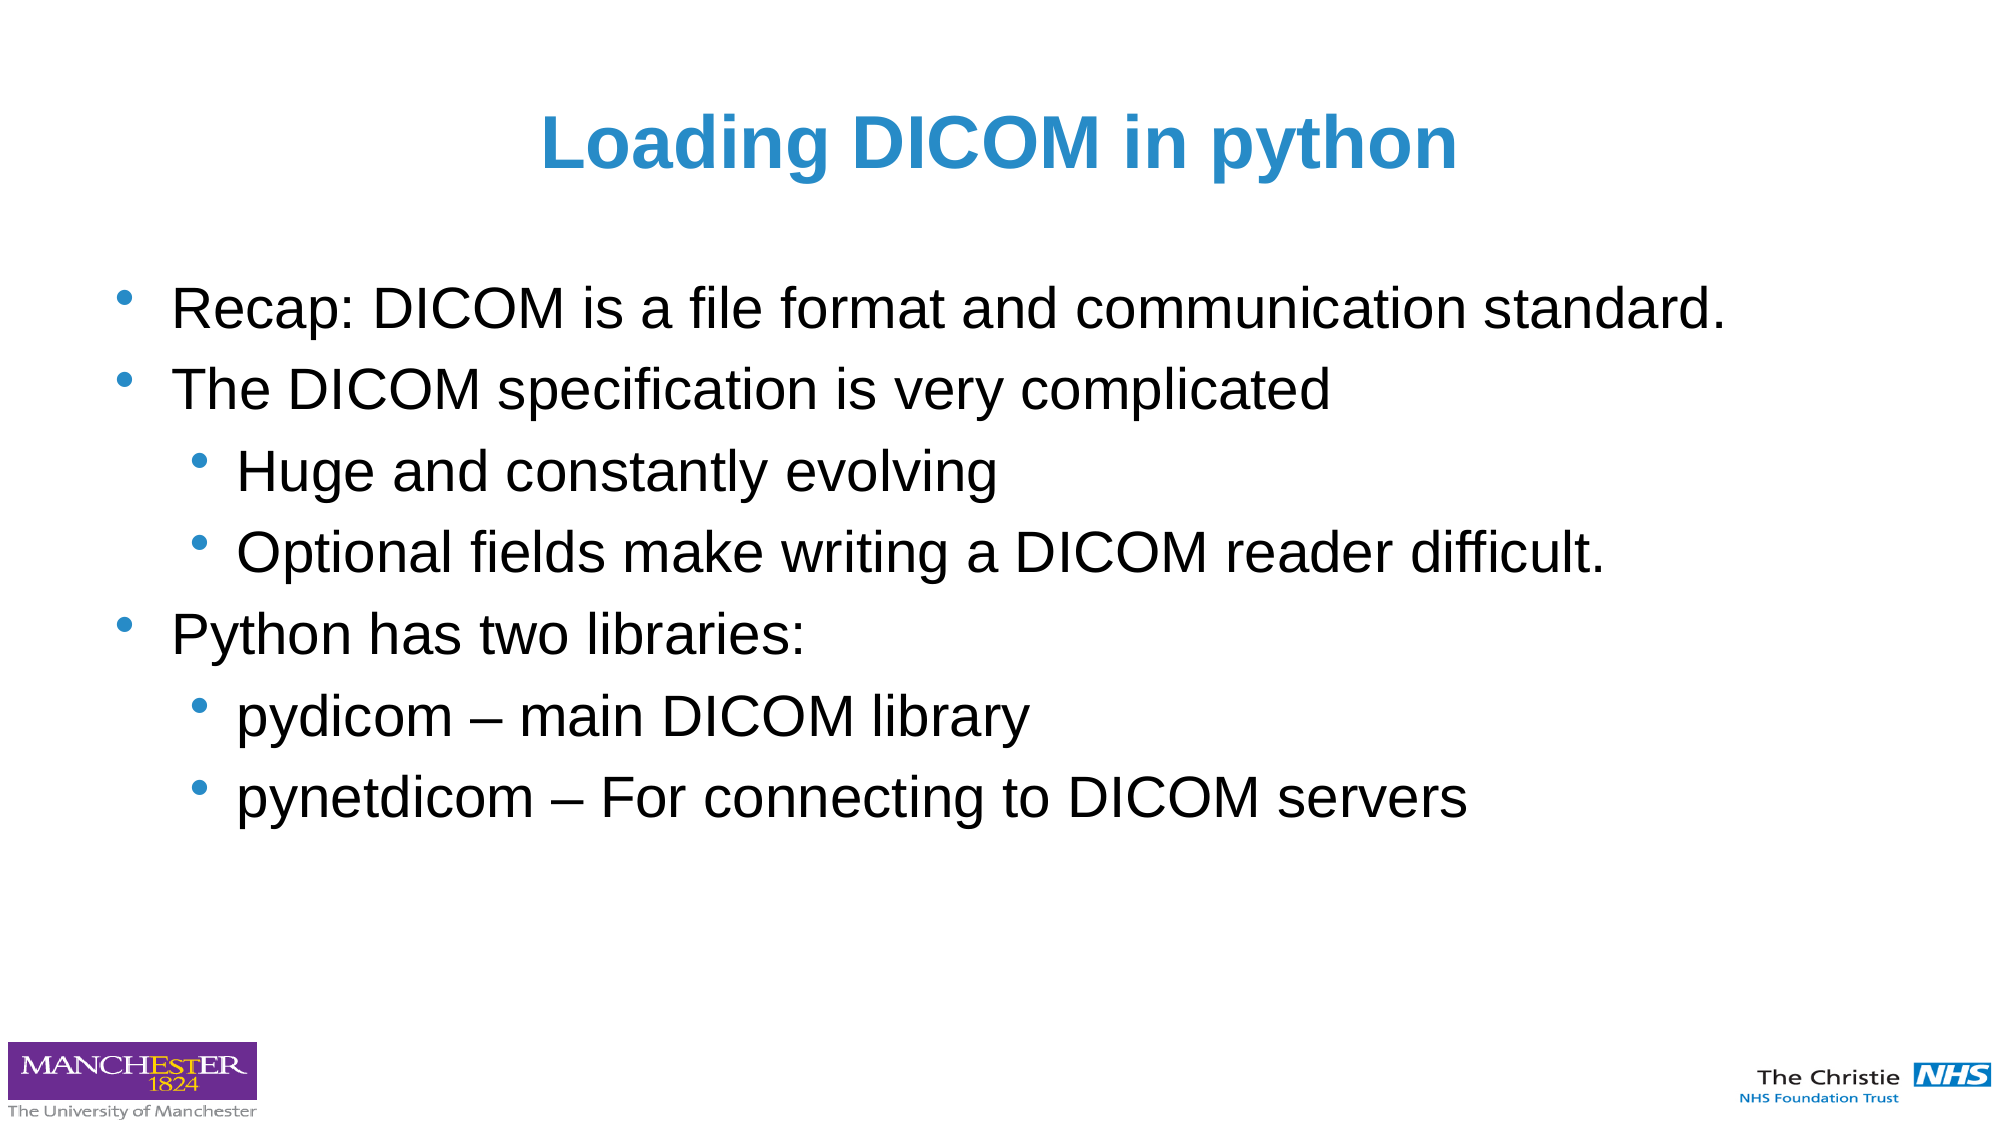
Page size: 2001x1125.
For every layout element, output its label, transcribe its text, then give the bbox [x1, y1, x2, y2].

list Recap: DICOM is a file format and communication standard. The DICOM specification is very complicated Huge and constantly evolving Optional fields make writing a DICOM reader difficult. Python has two libraries: pydicom – main DICOM library pynetdicom – For connecting to DICOM servers [99, 262, 1900, 1005]
picture [8, 1042, 257, 1120]
picture [1726, 1054, 1992, 1117]
title Loading DICOM in python [99, 45, 1900, 233]
